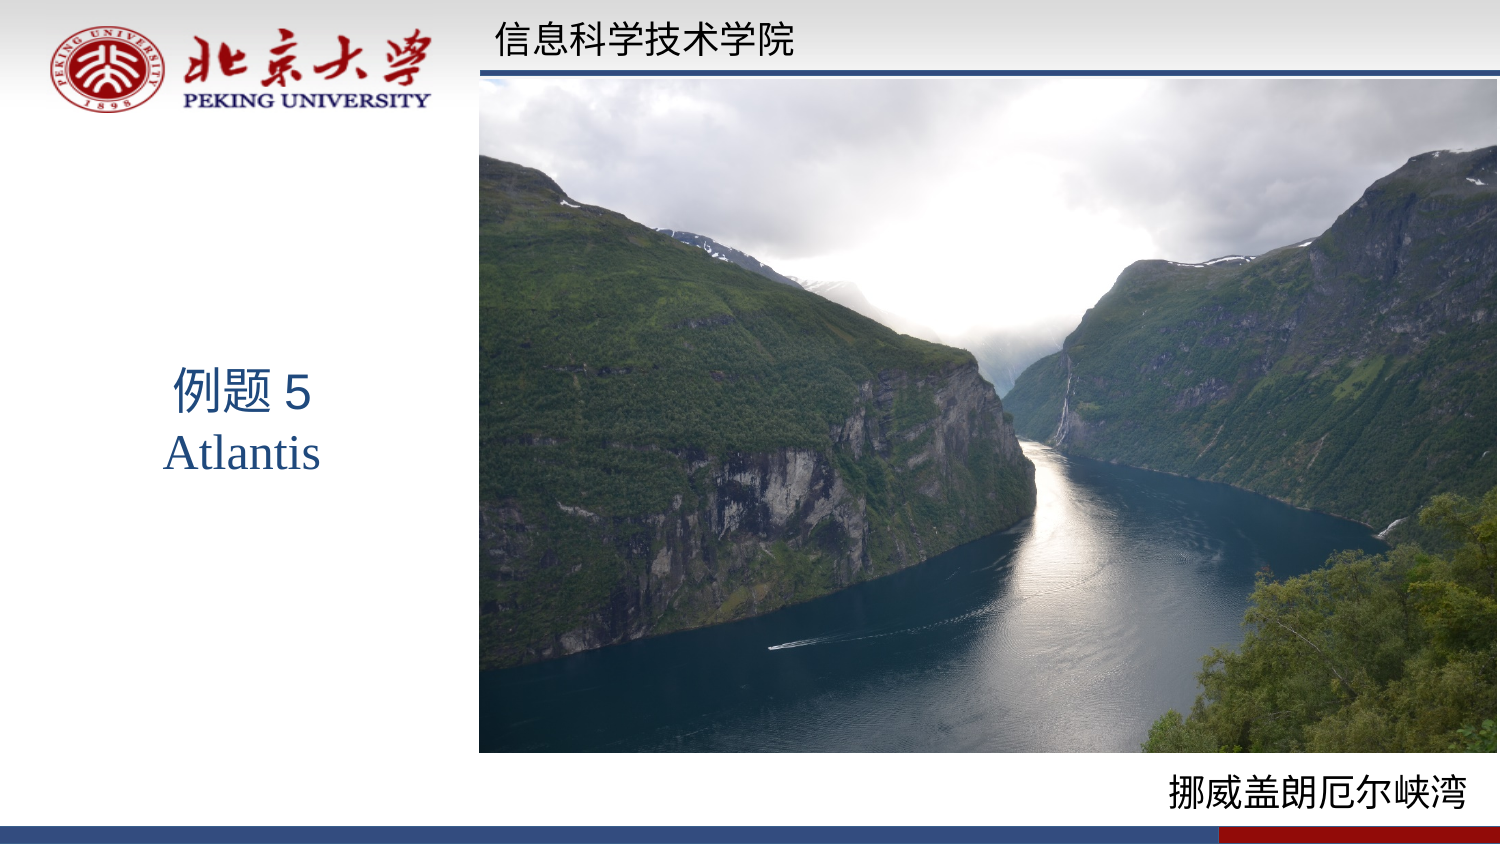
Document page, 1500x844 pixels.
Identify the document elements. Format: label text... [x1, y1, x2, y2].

picture [0, 0, 1500, 753]
text_box 例题5 Atlantis [17, 377, 467, 461]
text_box 挪威盖朗厄尔峡湾 [1153, 761, 1483, 822]
text_box 信息科学技术学院 [480, 8, 810, 69]
